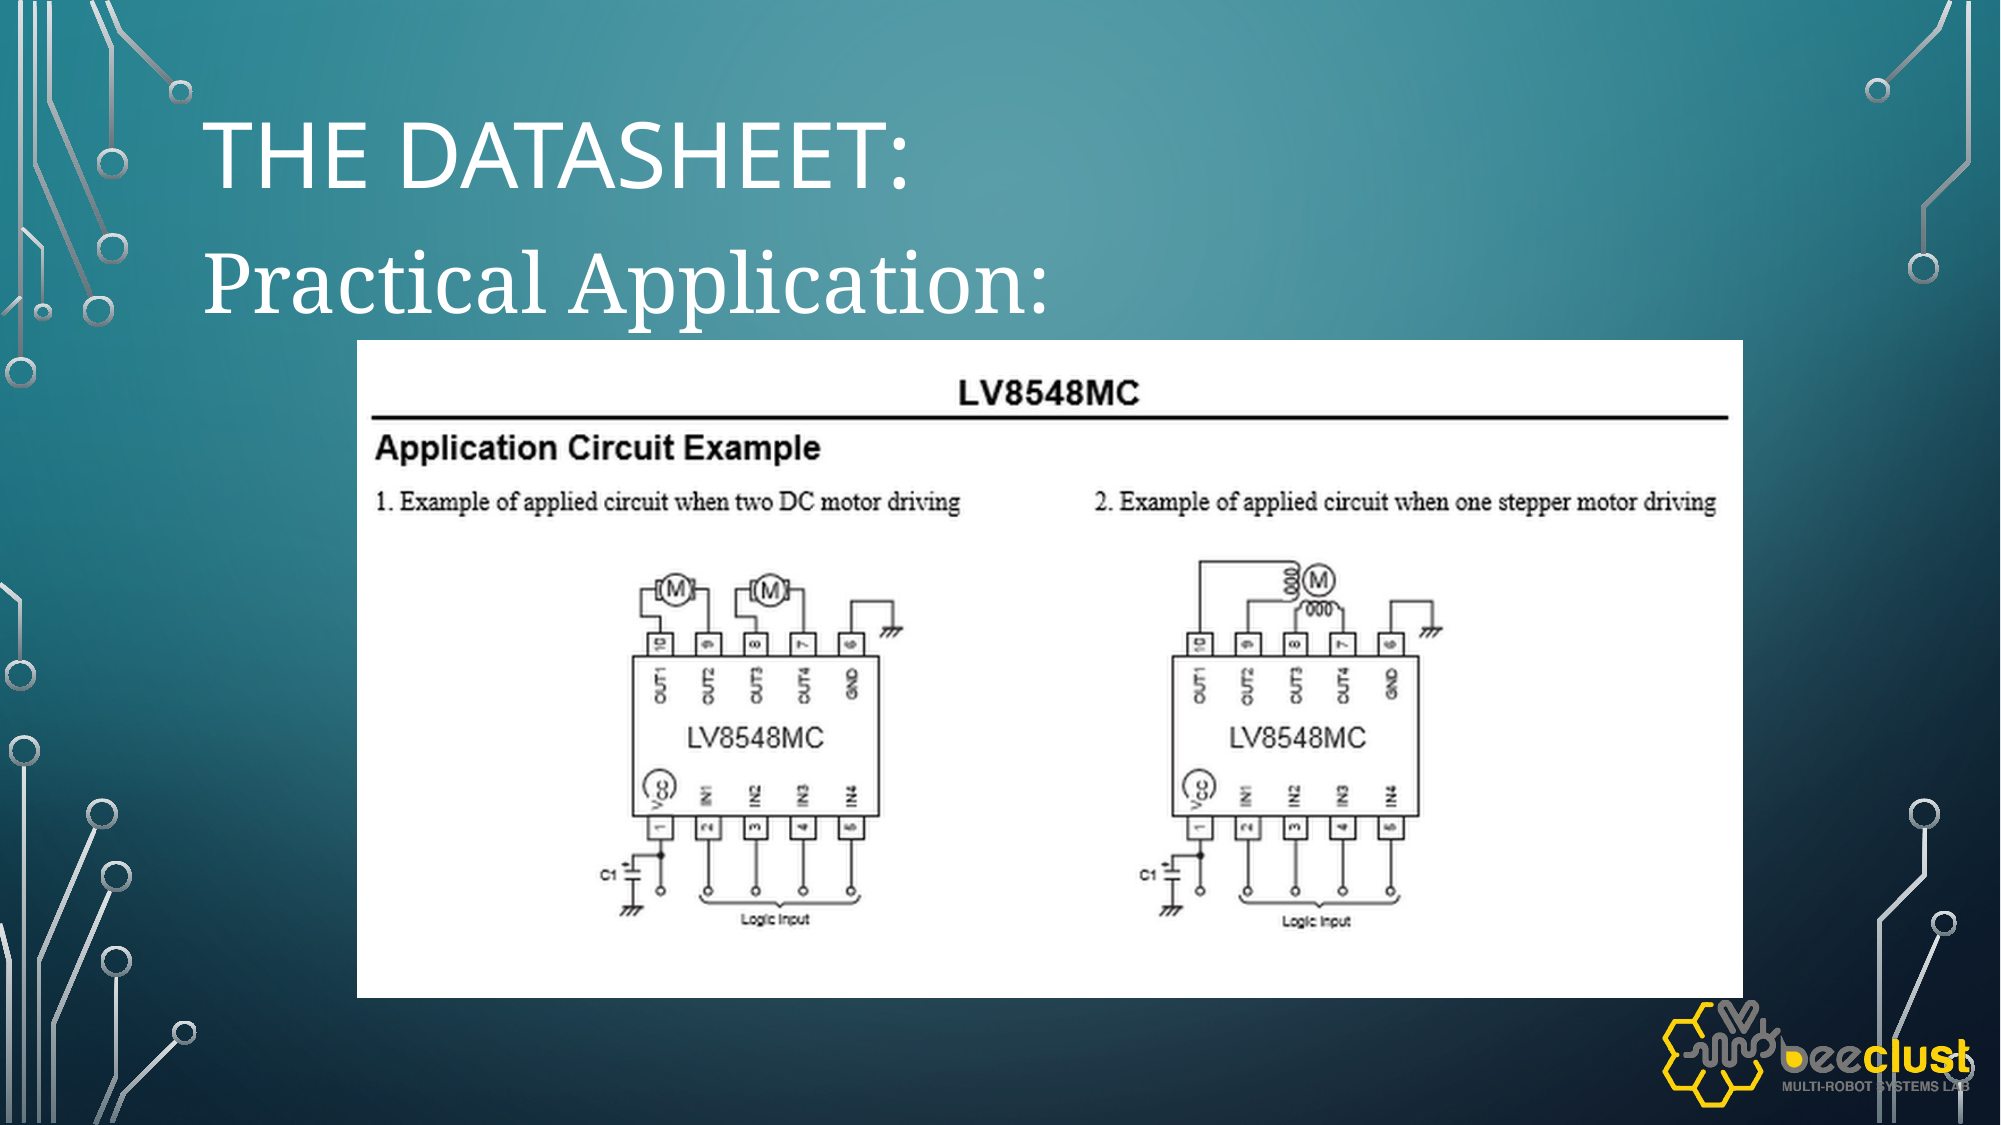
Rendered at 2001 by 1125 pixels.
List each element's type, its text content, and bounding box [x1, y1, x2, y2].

text_box Practical Application: [187, 222, 1336, 623]
picture [357, 340, 1975, 1115]
text_box The Datasheet: [187, 101, 1813, 344]
